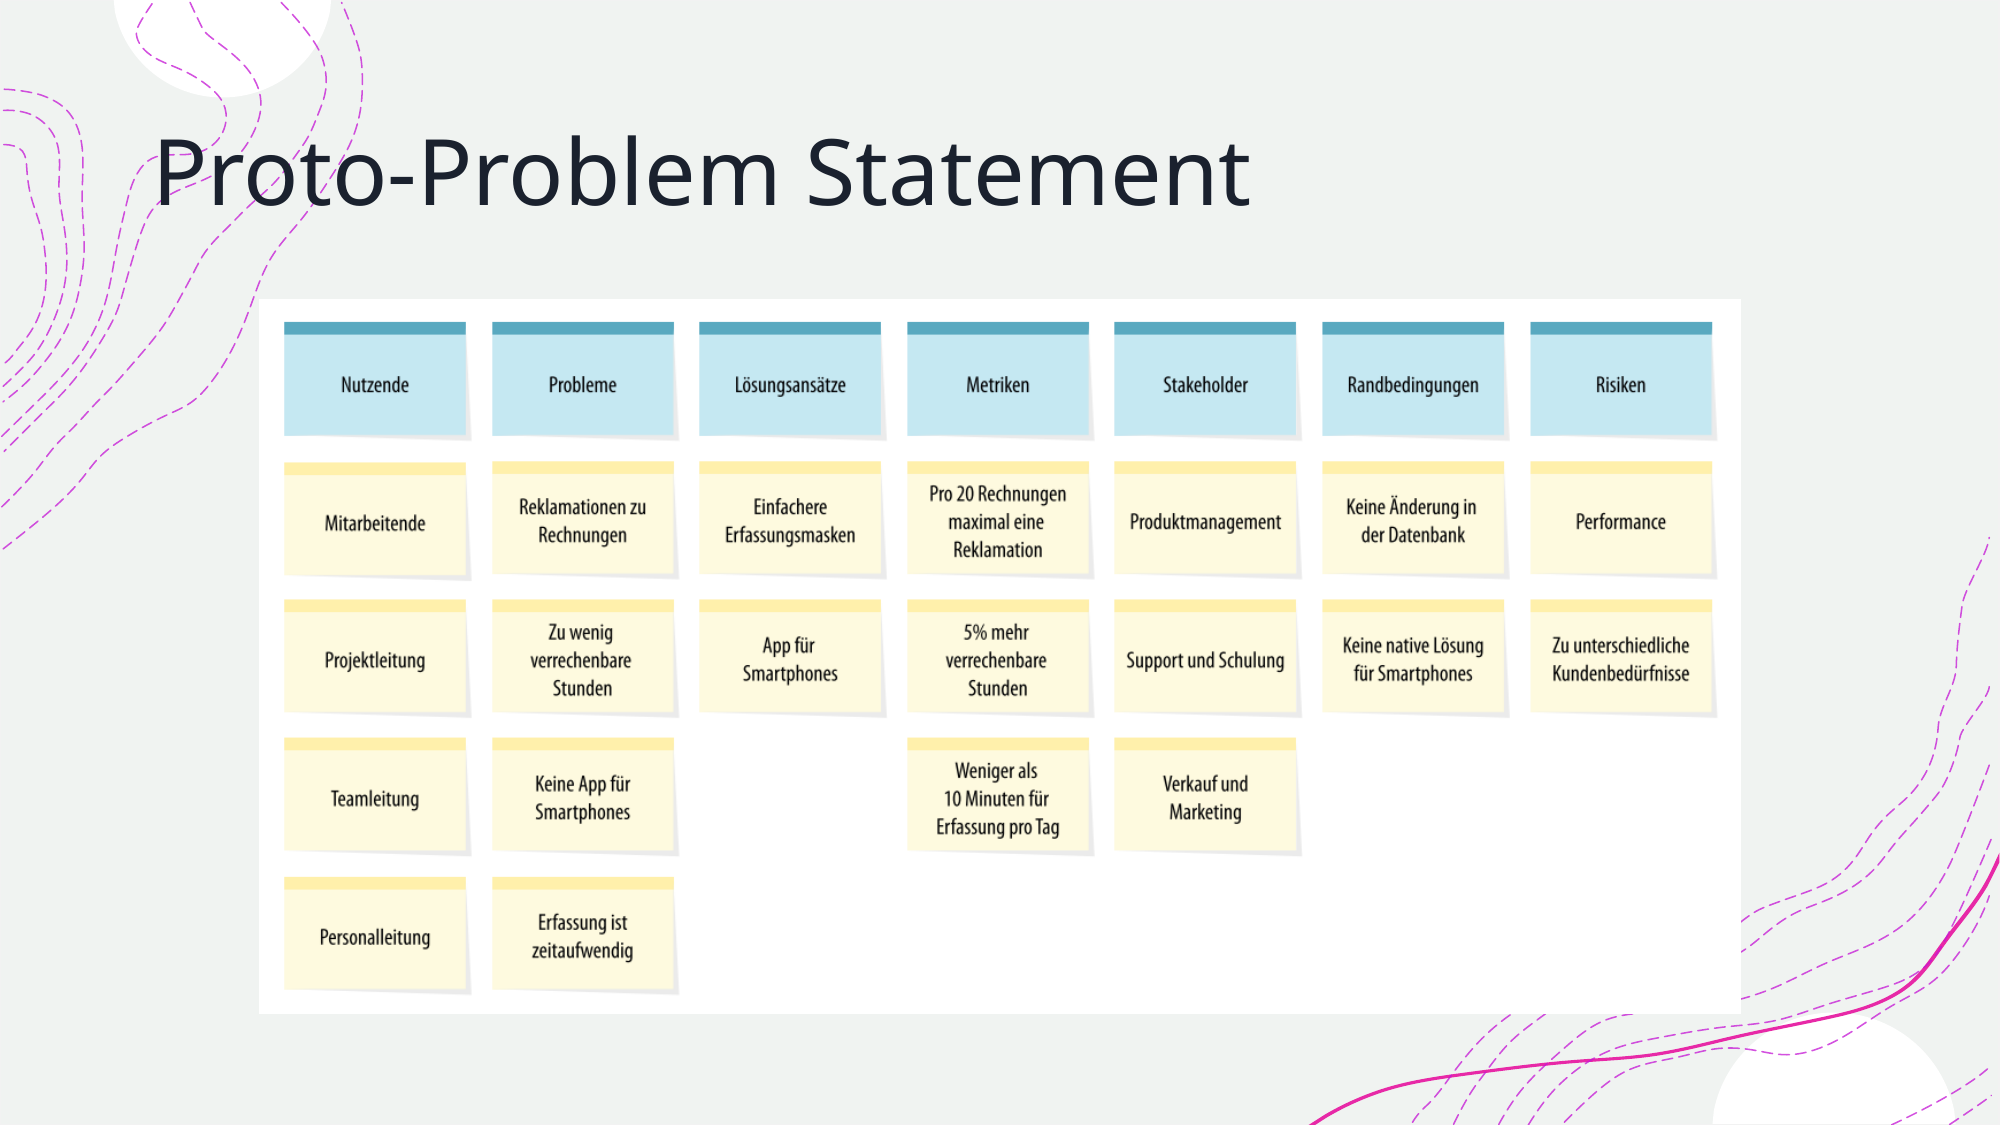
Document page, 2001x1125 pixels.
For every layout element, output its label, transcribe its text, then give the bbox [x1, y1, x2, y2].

title Proto-Problem Statement [137, 59, 1863, 278]
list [259, 299, 1741, 1014]
